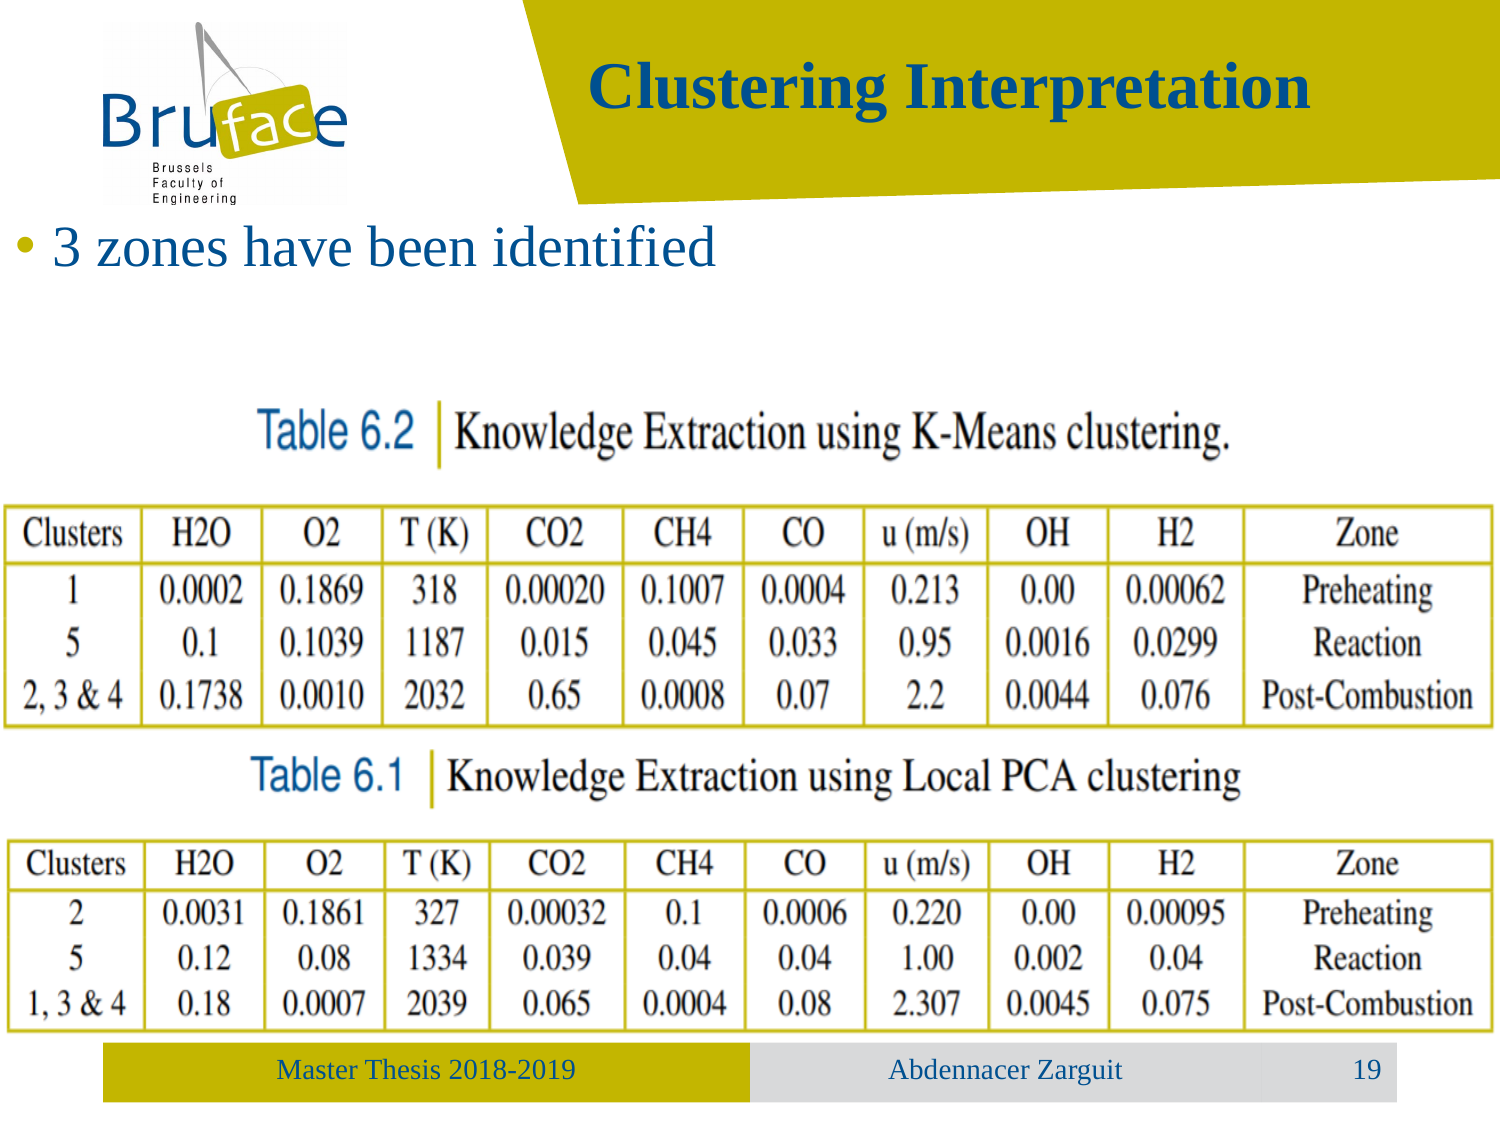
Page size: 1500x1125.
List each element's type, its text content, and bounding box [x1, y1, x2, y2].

text_box 3 zones have been identified [0, 208, 1294, 388]
picture [103, 22, 347, 205]
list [0, 388, 1500, 737]
picture [0, 737, 1500, 1041]
title Clustering Interpretation [572, 0, 1500, 175]
slide_number 19 [1261, 1042, 1397, 1103]
